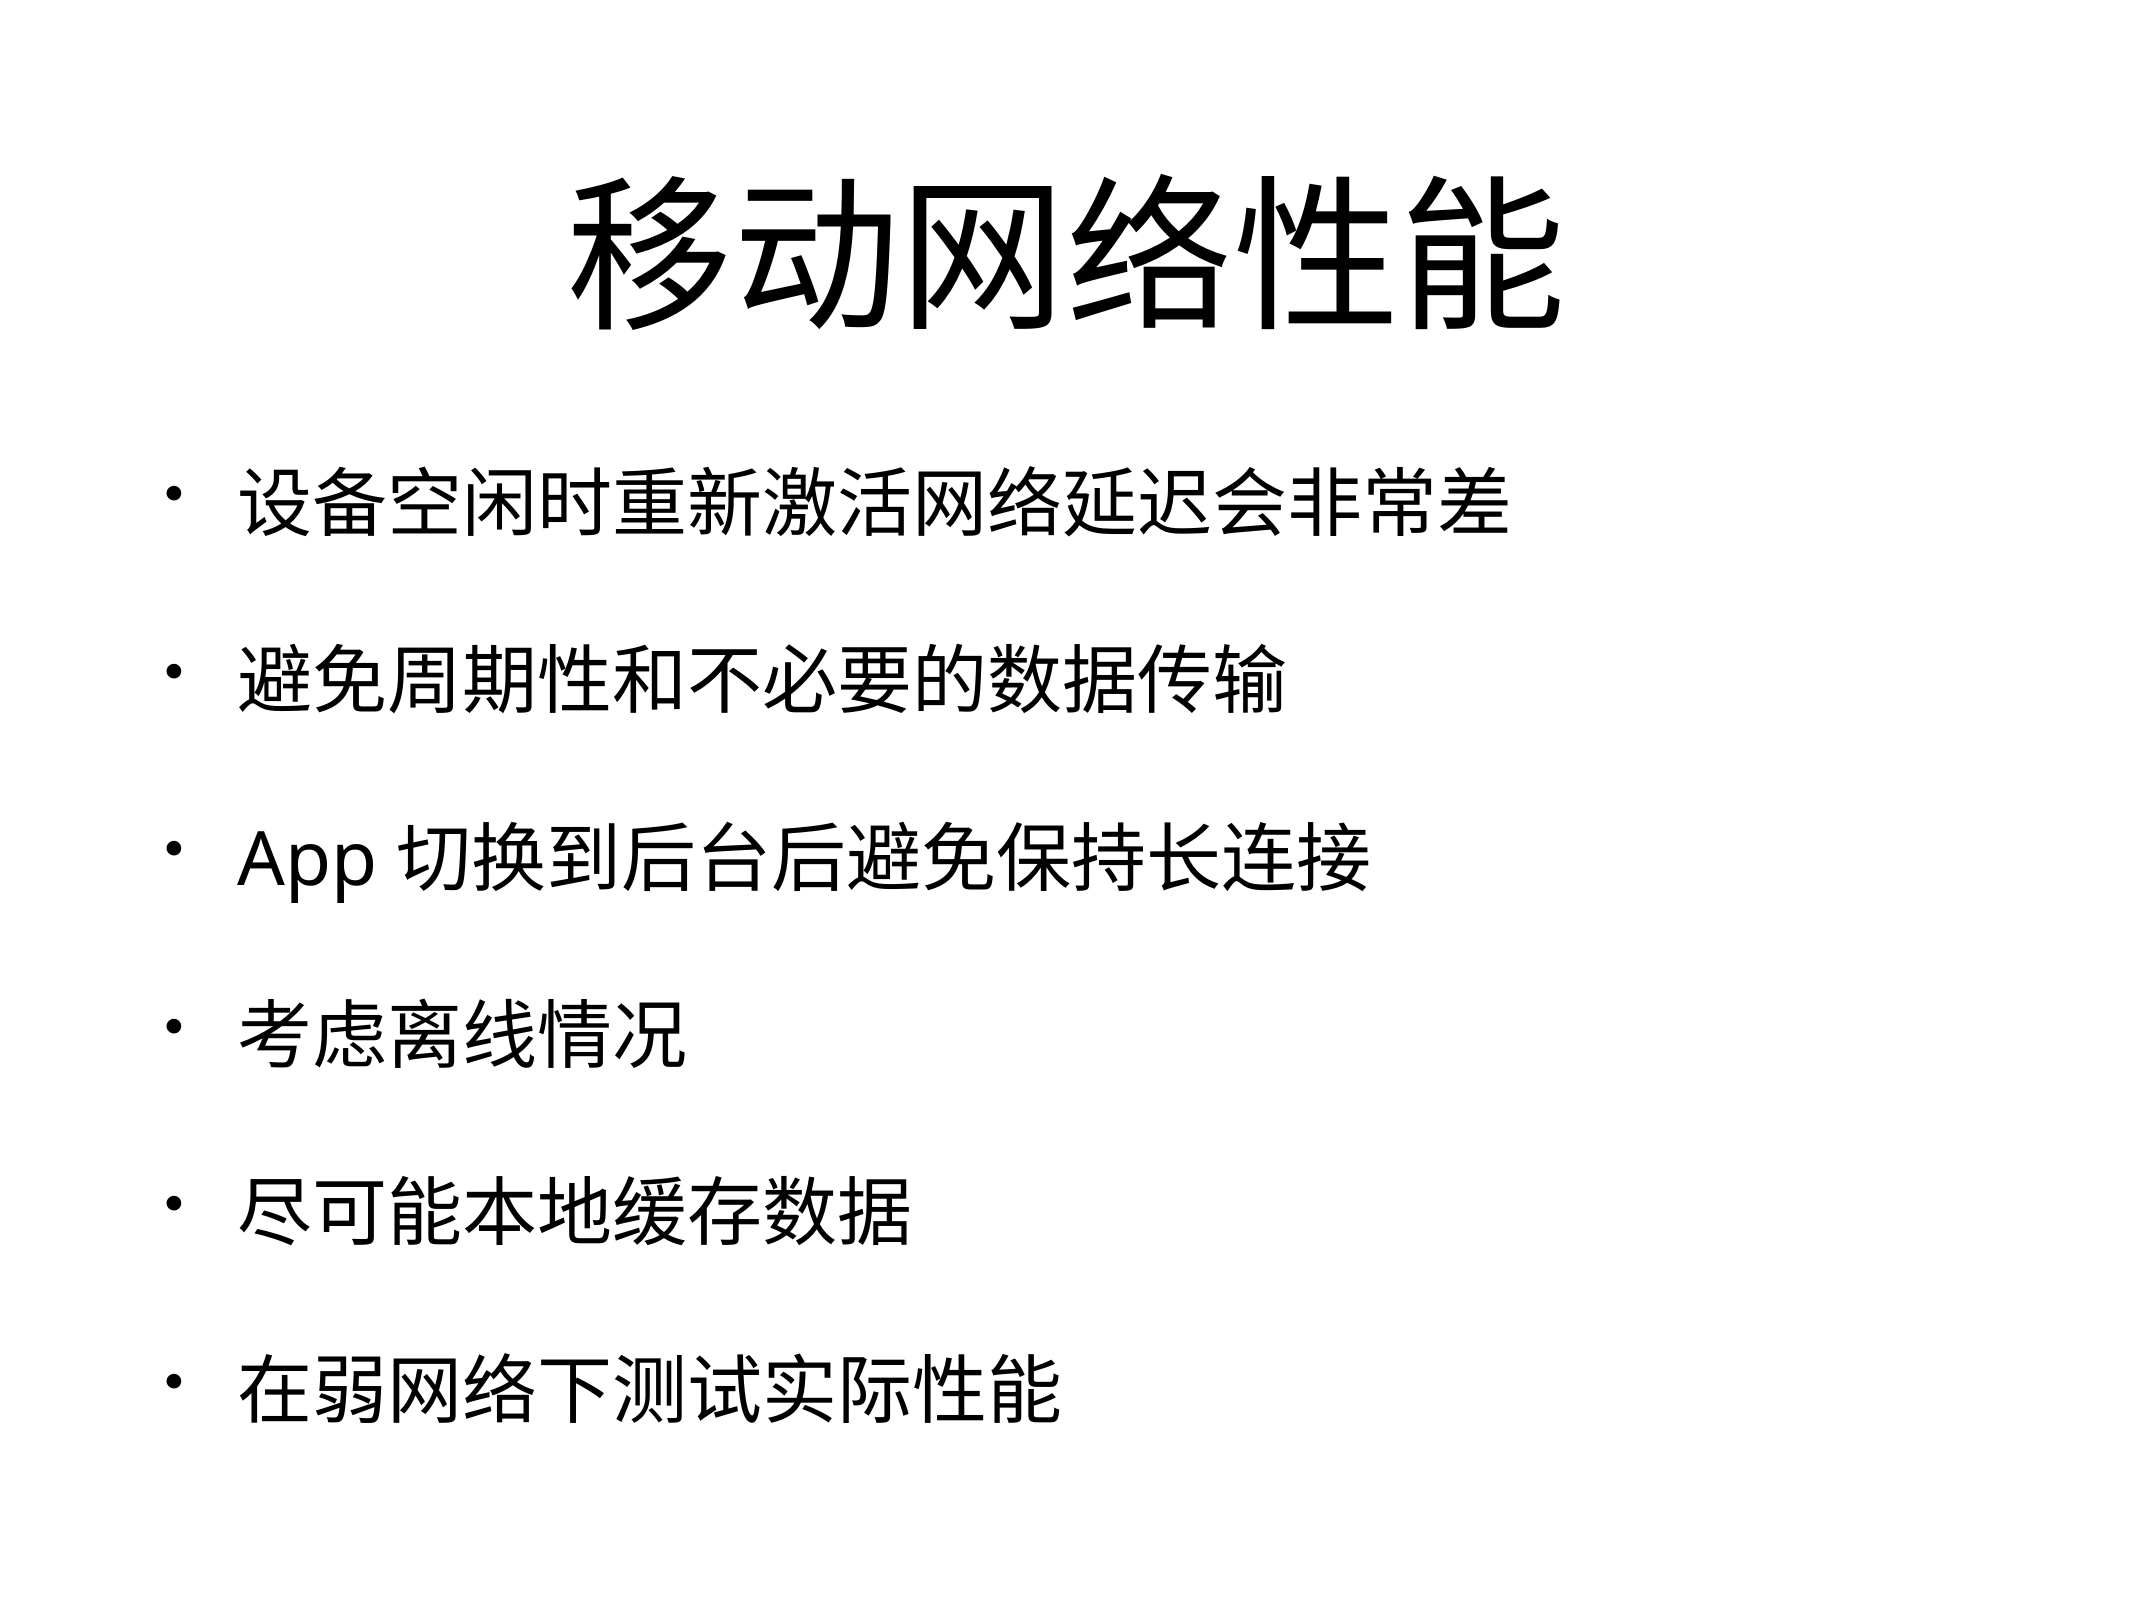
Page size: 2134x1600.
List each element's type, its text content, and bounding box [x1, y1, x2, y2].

list 设备空闲时重新激活网络延迟会非常差 避免周期性和不必要的数据传输 App切换到后台后避免保持长连接 考虑离线情况 尽可能本地缓存数据 在弱网络下测试实际性能 [155, 427, 1978, 1460]
title 移动网络性能 [155, 72, 1978, 427]
